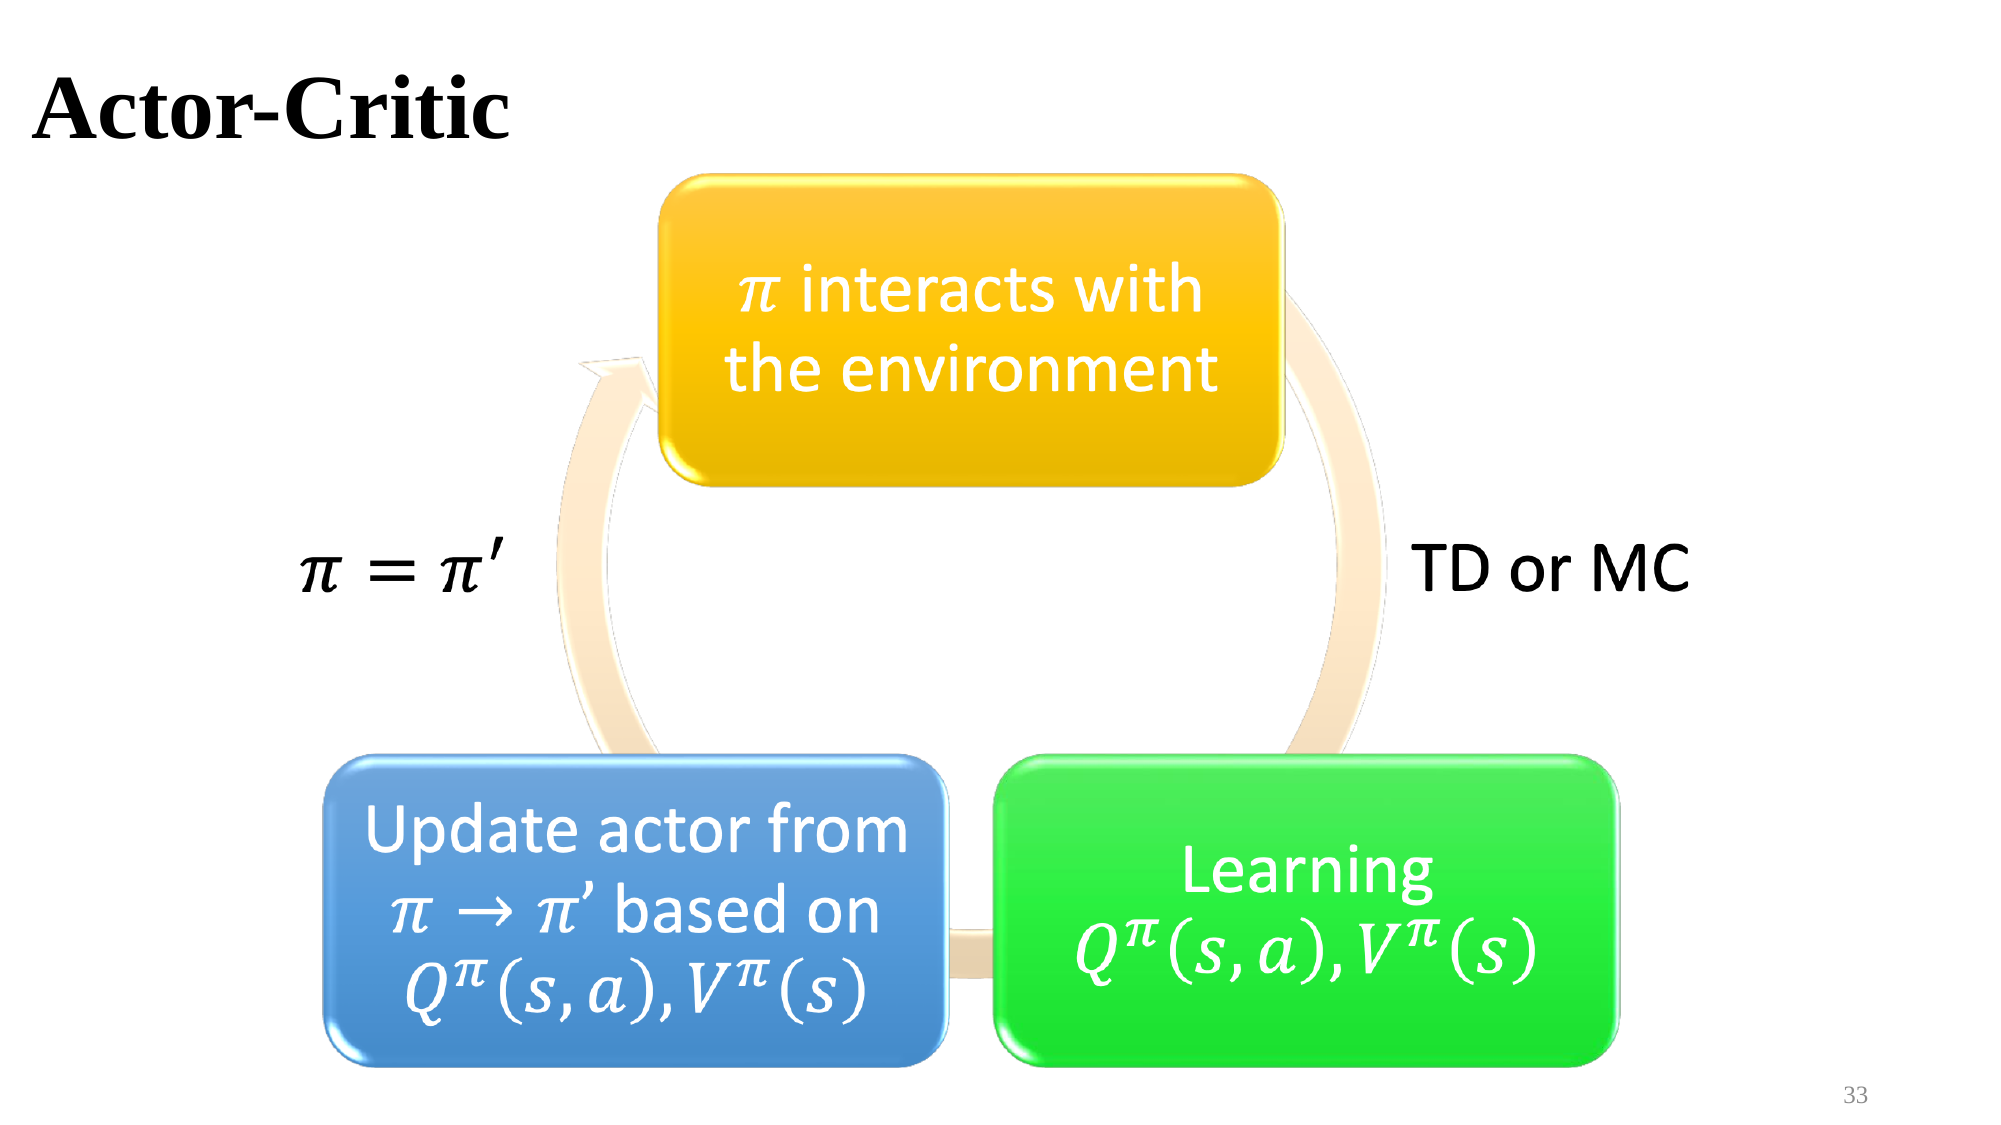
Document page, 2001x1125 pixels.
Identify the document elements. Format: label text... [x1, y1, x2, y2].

text_box Actor-Critic [16, 0, 1965, 218]
text_box 33 [1433, 1063, 1884, 1124]
picture [206, 162, 1794, 1090]
